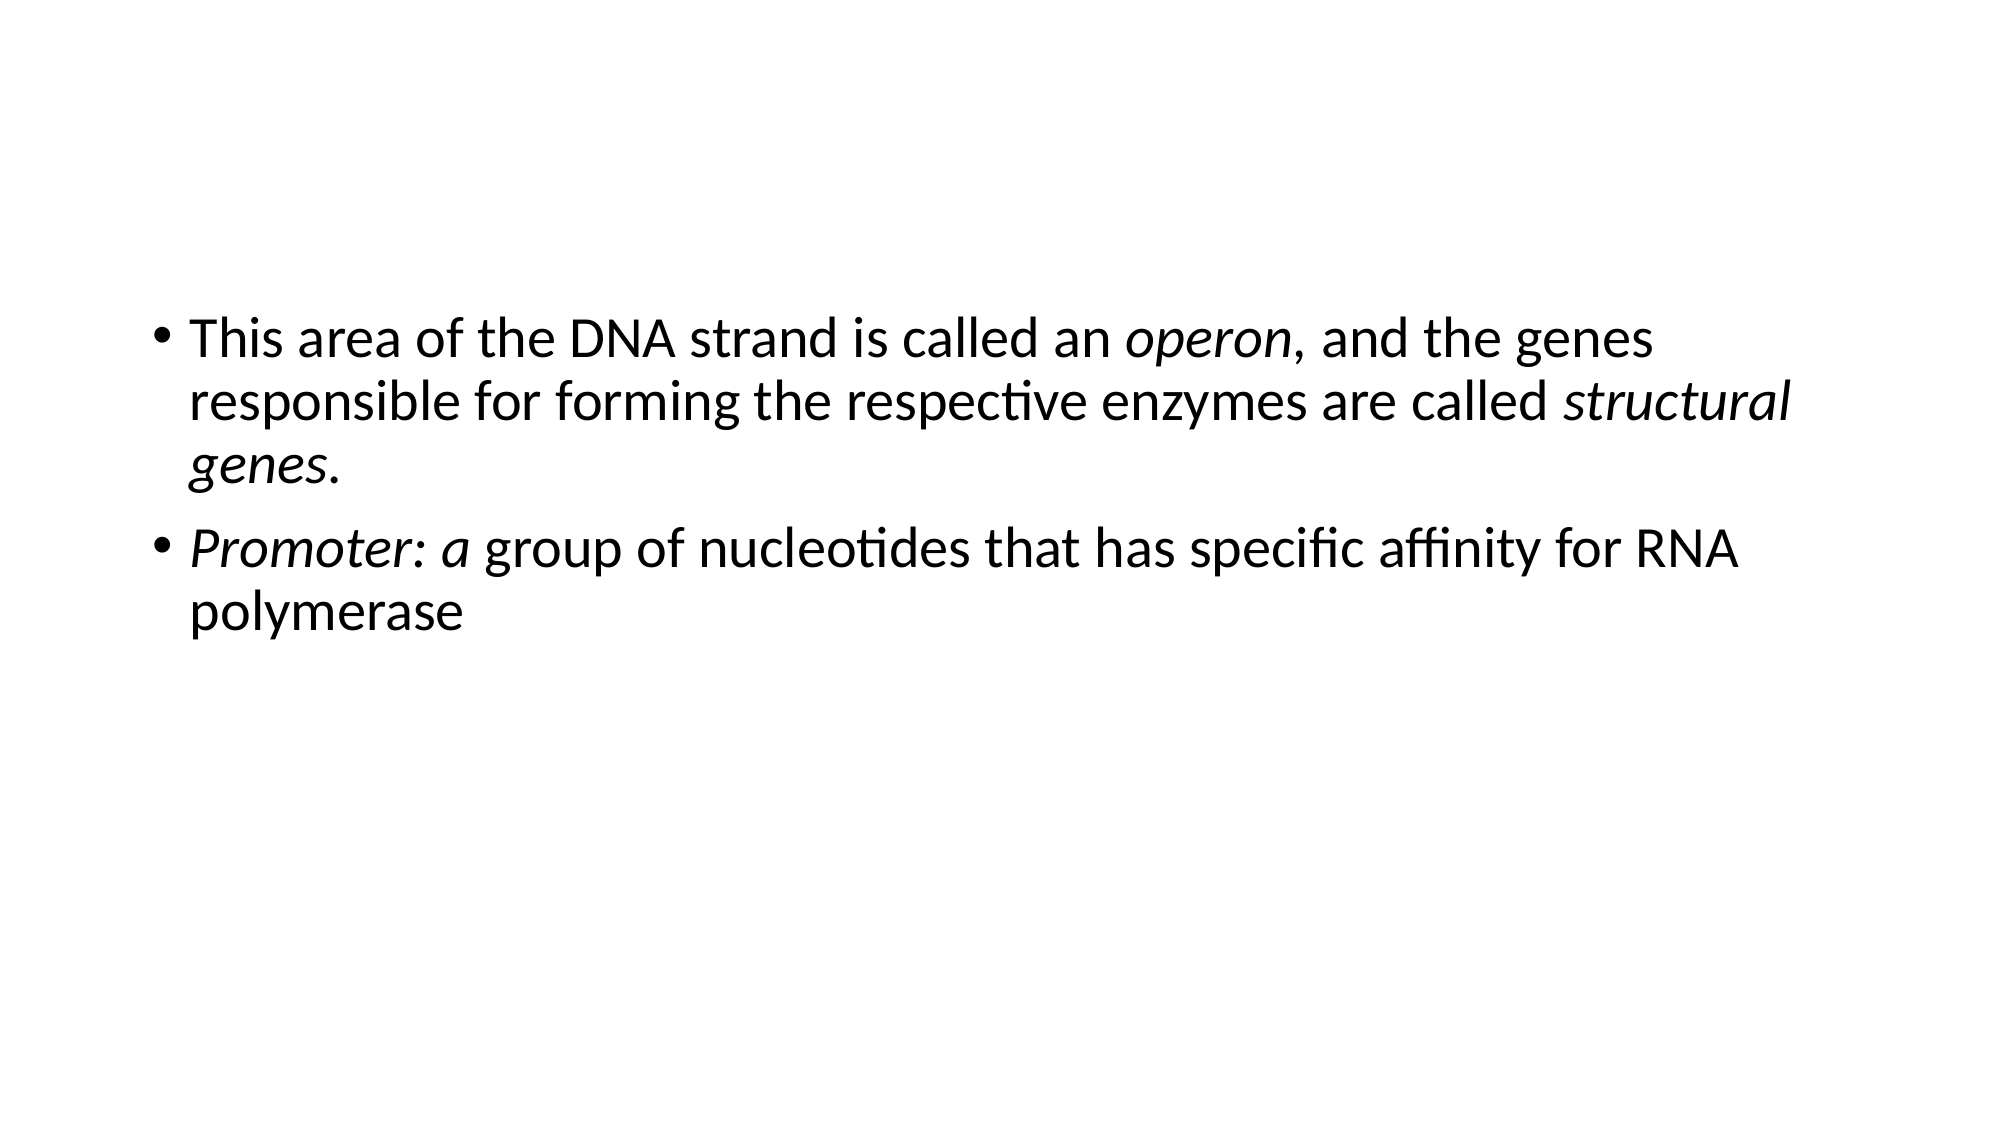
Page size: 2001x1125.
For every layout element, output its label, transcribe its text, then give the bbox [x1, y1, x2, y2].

list This area of the DNA strand is called an operon, and the genes responsible for forming the respective enzymes are called structural genes. Promoter: a group of nucleotides that has specific affinity for RNA polymerase [137, 299, 1863, 1014]
